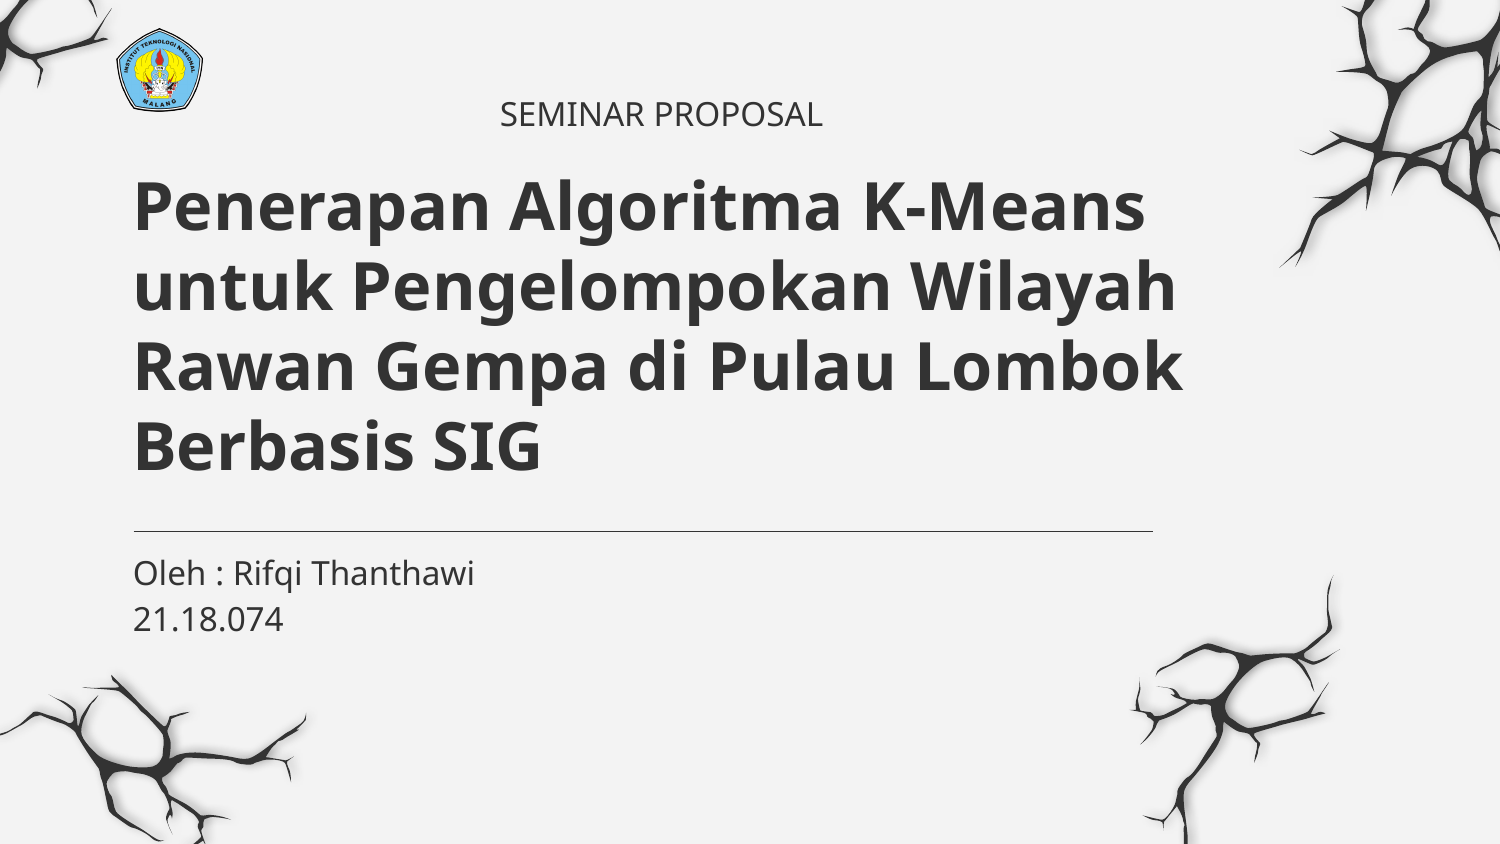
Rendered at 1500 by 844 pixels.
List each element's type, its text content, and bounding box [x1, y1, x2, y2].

title Penerapan Algoritma K-Means untuk Pengelompokan Wilayah Rawan Gempa di Pulau Lombok Berbasis SIG [116, 186, 1206, 500]
text_box [1129, 574, 1341, 844]
subtitle SEMINAR PROPOSAL [484, 72, 852, 151]
picture [116, 28, 203, 112]
text_box [1279, 0, 1500, 268]
text_box Oleh : Rifqi Thanthawi 21.18.074 [117, 531, 633, 610]
text_box [0, 674, 307, 844]
